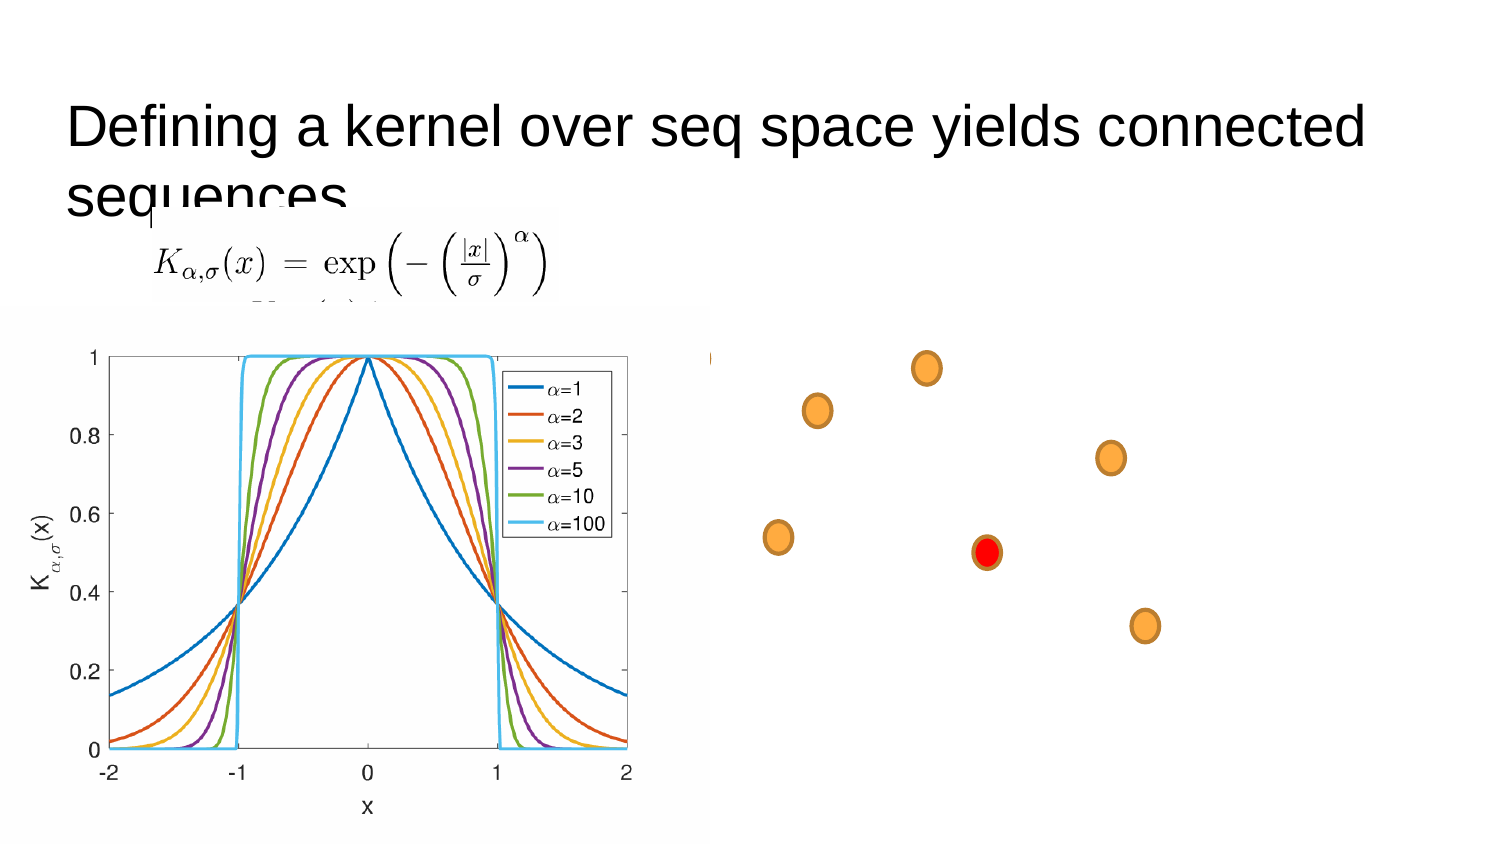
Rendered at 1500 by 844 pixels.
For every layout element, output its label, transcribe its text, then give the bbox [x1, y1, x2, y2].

title Defining a kernel over seq space yields connected sequences [51, 72, 1449, 167]
text_box [971, 534, 1004, 572]
text_box [1129, 607, 1162, 645]
text_box [762, 519, 795, 556]
text_box [801, 392, 834, 430]
picture [152, 207, 559, 302]
text_box [910, 350, 943, 387]
picture [0, 305, 710, 844]
text_box [1095, 439, 1128, 477]
